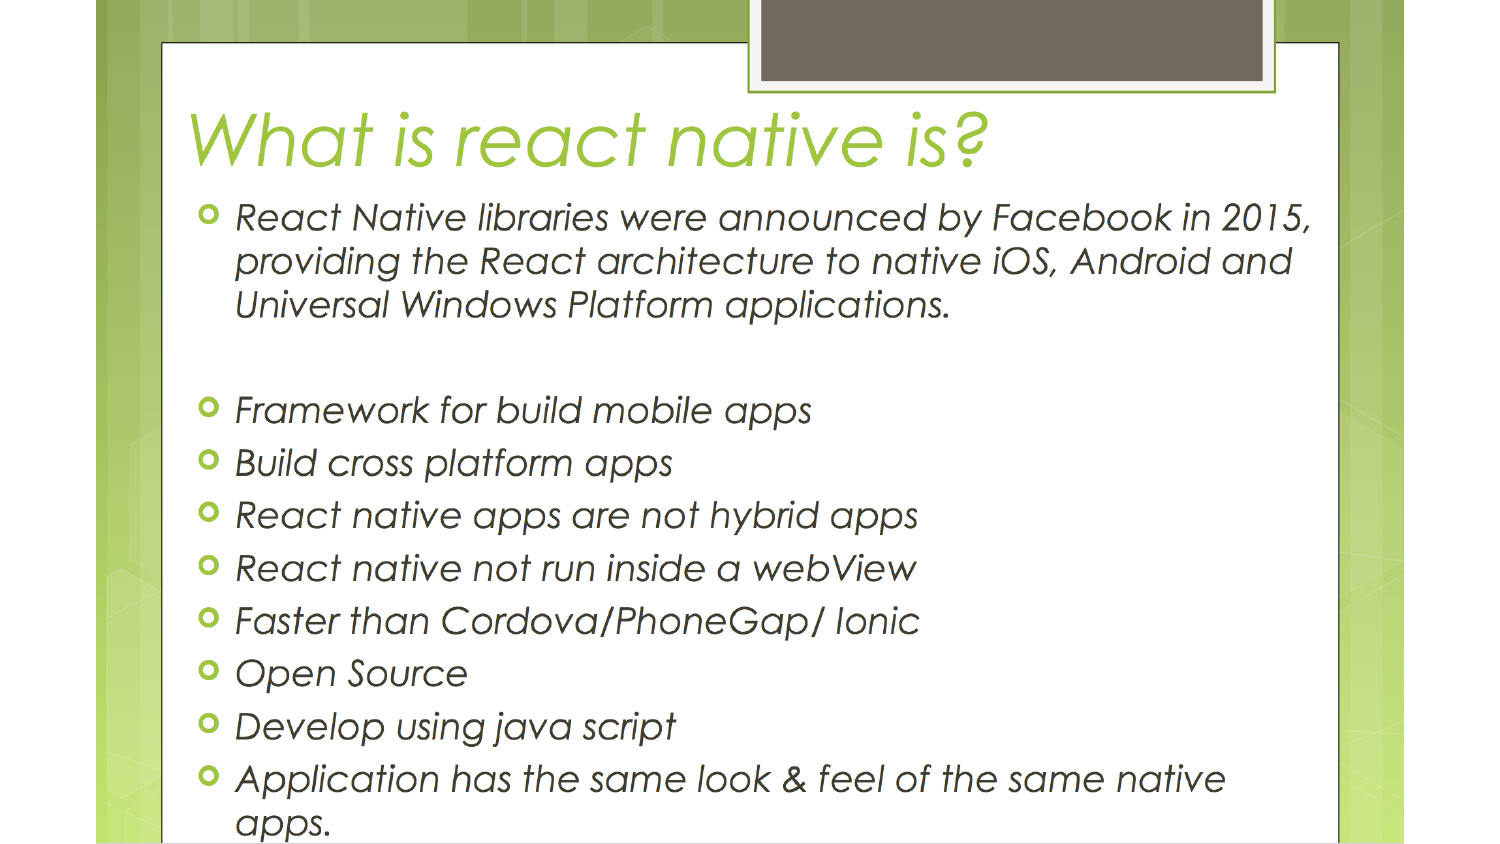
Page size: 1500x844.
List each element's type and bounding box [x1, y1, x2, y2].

picture [96, 0, 1404, 844]
